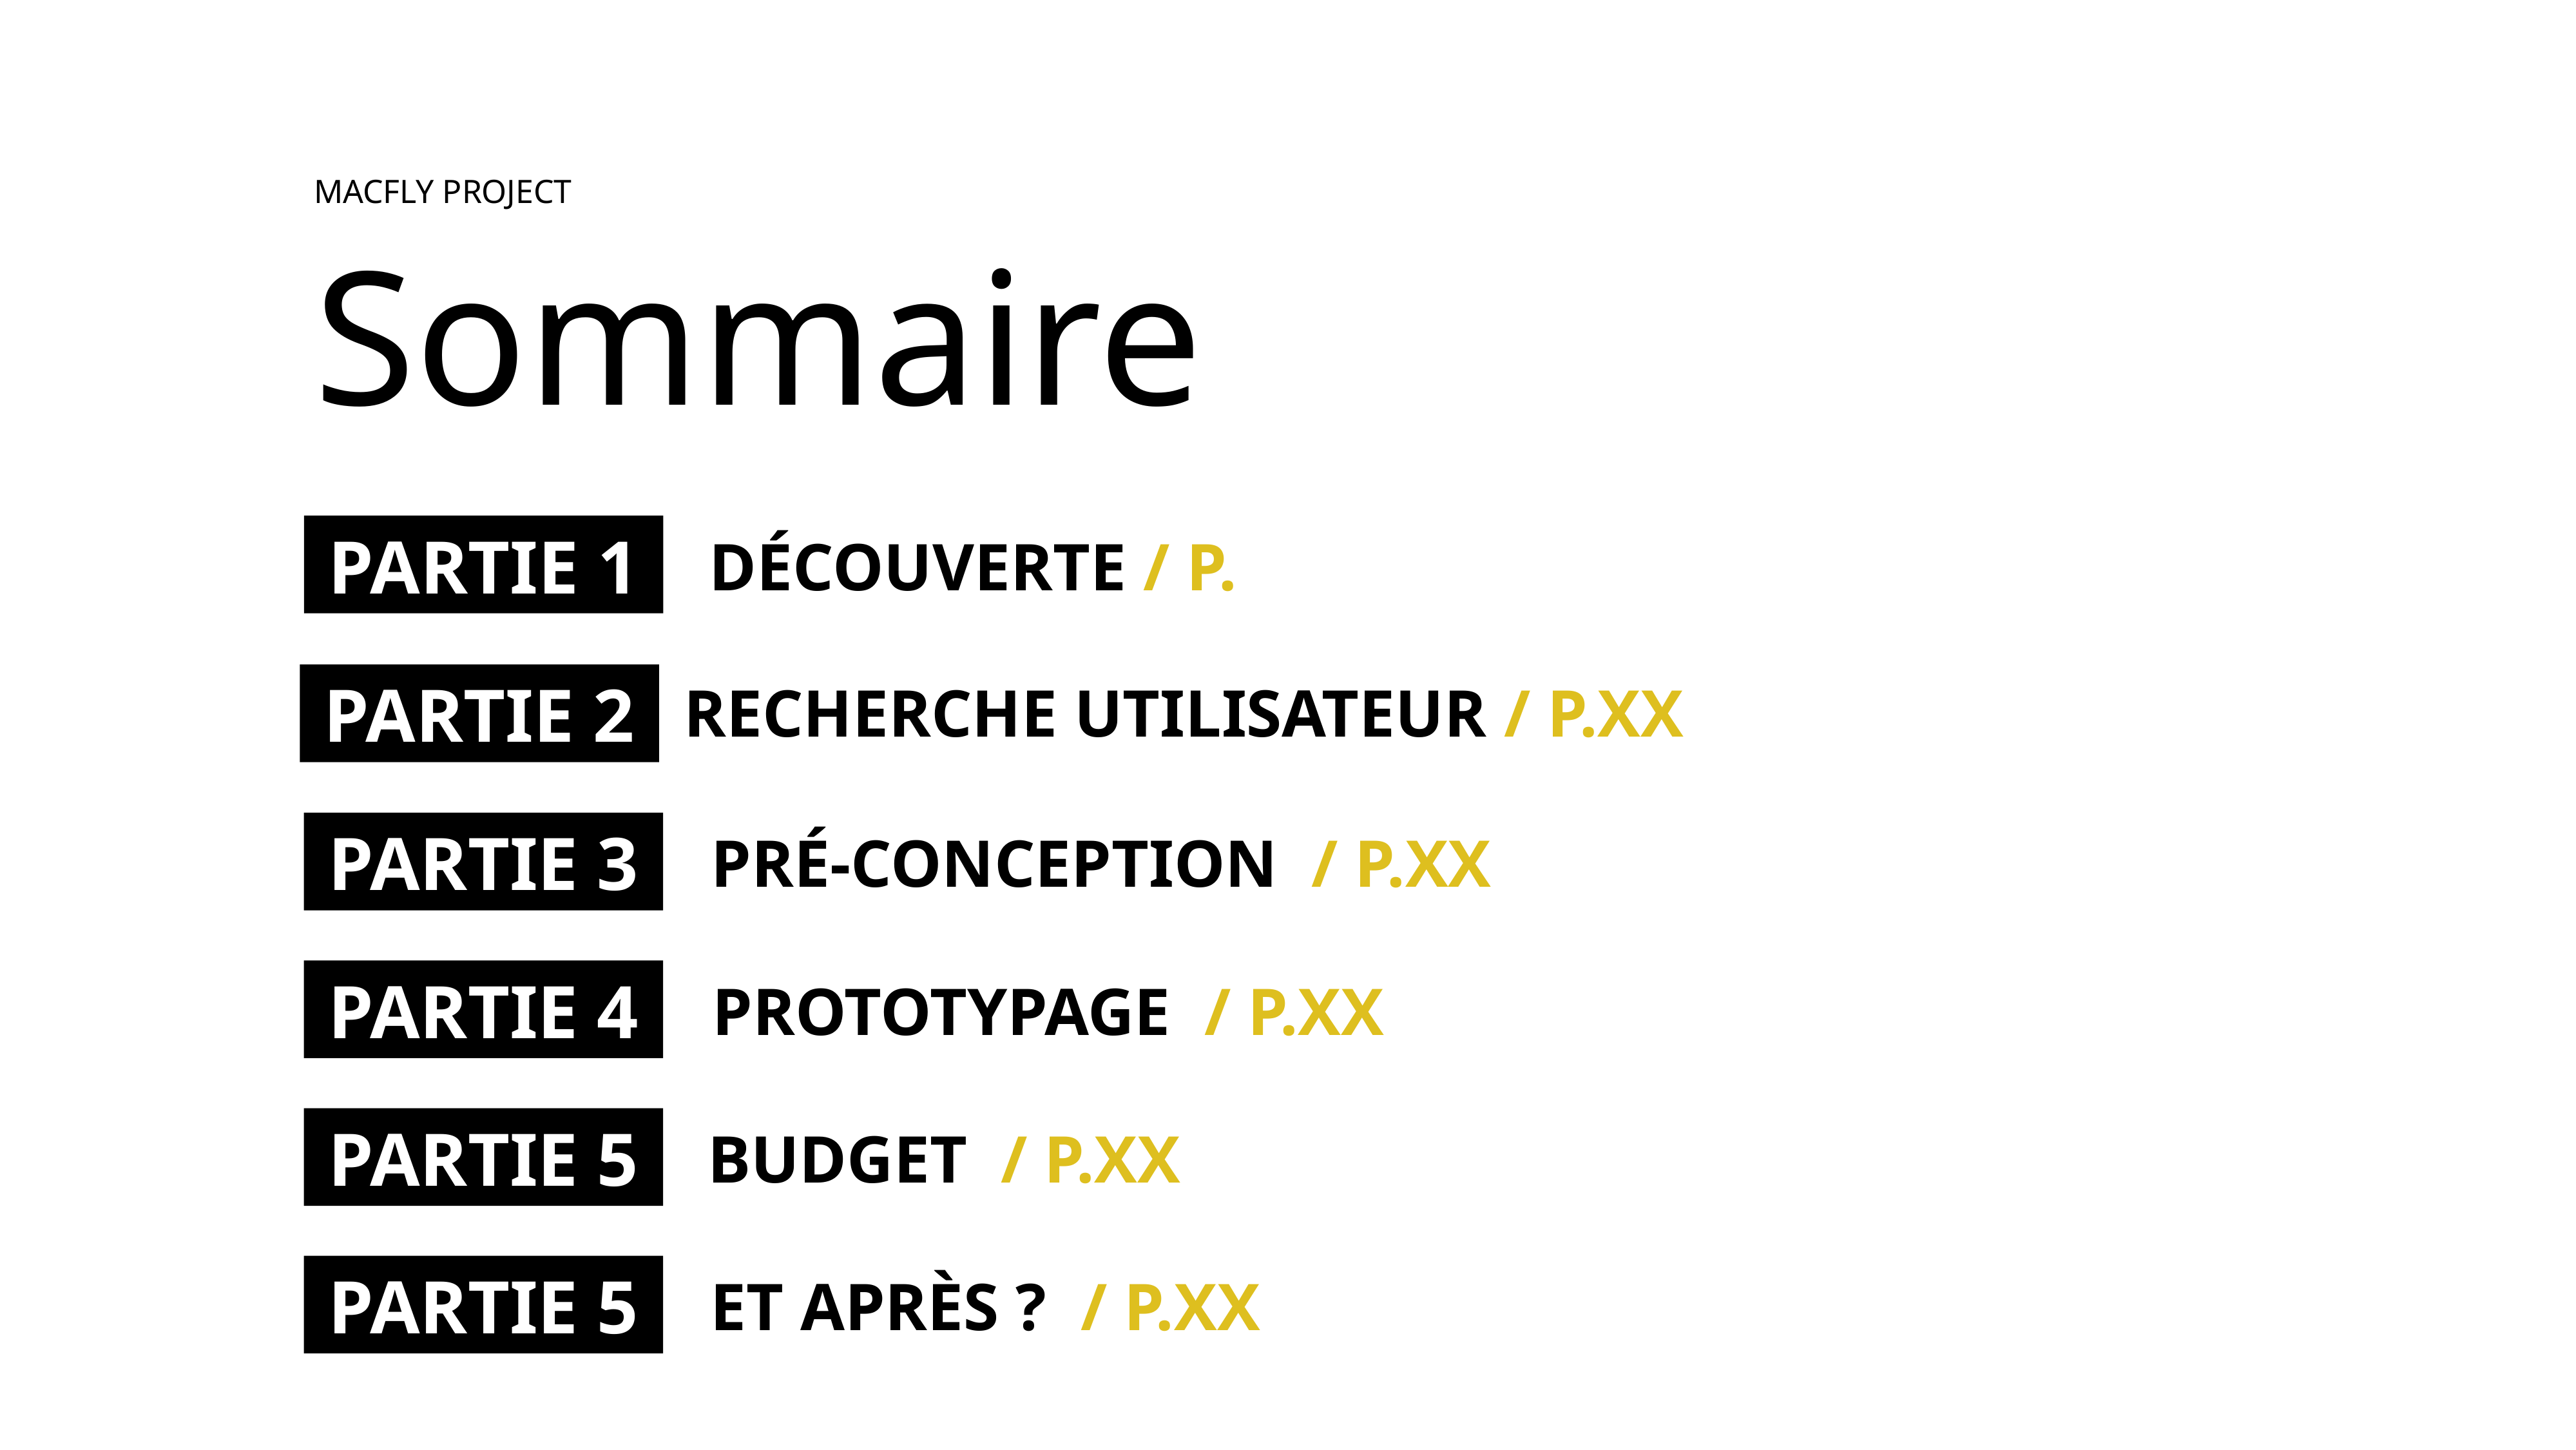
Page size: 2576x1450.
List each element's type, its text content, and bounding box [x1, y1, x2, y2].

text_box RECHERCHE UTILISATEUR / P.XX [678, 667, 1706, 755]
text_box PARTIE 5 [303, 1255, 664, 1354]
text_box PARTIE 5 [303, 1108, 664, 1206]
text_box PARTIE 3 [303, 813, 664, 911]
text_box PARTIE 1 [303, 516, 664, 614]
text_box PRÉ-CONCEPTION / P.XX [706, 817, 1497, 906]
text_box DÉCOUVERTE / P. [704, 520, 1260, 609]
text_box Sommaire [309, 215, 2178, 447]
text_box PARTIE 4 [303, 960, 664, 1058]
text_box ET APRÈS ? / P.XX [705, 1261, 1266, 1349]
text_box PROTOTYPAGE / P.XX [707, 965, 1390, 1054]
text_box BUDGET / P.XX [702, 1112, 1186, 1201]
text_box PARTIE 2 [300, 664, 659, 762]
text_box MACFLY PROJECT [309, 166, 963, 215]
